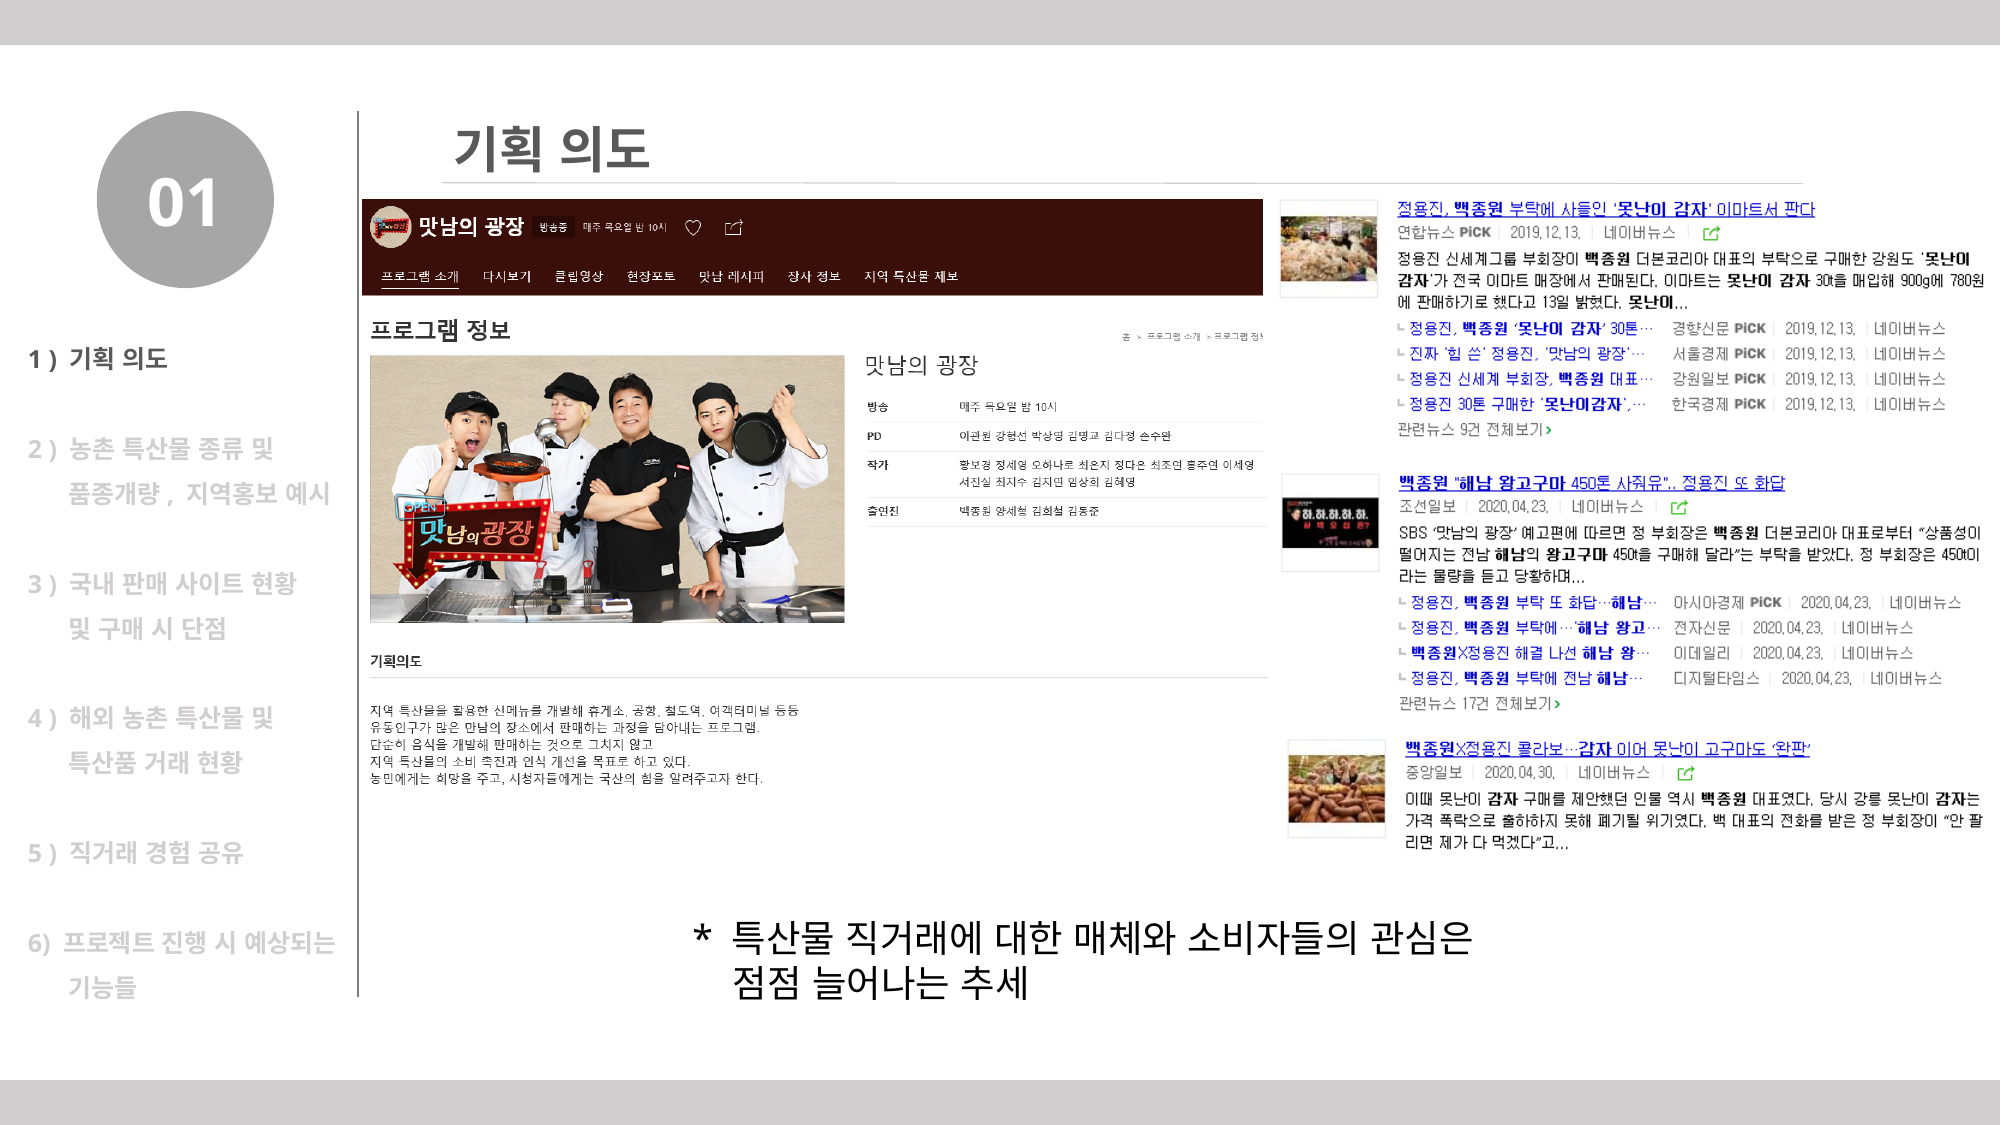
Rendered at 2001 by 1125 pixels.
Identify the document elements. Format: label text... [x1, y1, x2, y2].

text_box 기획 의도 [438, 111, 667, 186]
text_box 1 ) 기획 의도 2 ) 농촌 특산물 종류 및 품종개량, 지역홍보 예시 3 ) 국내 판매 사이트 현황 및 구매 시 단점 4 ) 해외 농촌 특산물 및 특산품 거래 현황 5 ) 직거래 경험 공유 6) 프로젝트 진행 시 예상되는 기능들 [13, 321, 353, 1010]
picture [362, 184, 2000, 871]
text_box * 특산물 직거래에 대한 매체와 소비자들의 관심은 점점 늘어나는 추세 [677, 907, 1684, 1013]
text_box [0, 0, 2000, 46]
text_box [0, 1079, 2000, 1125]
text_box 01 [95, 109, 275, 290]
